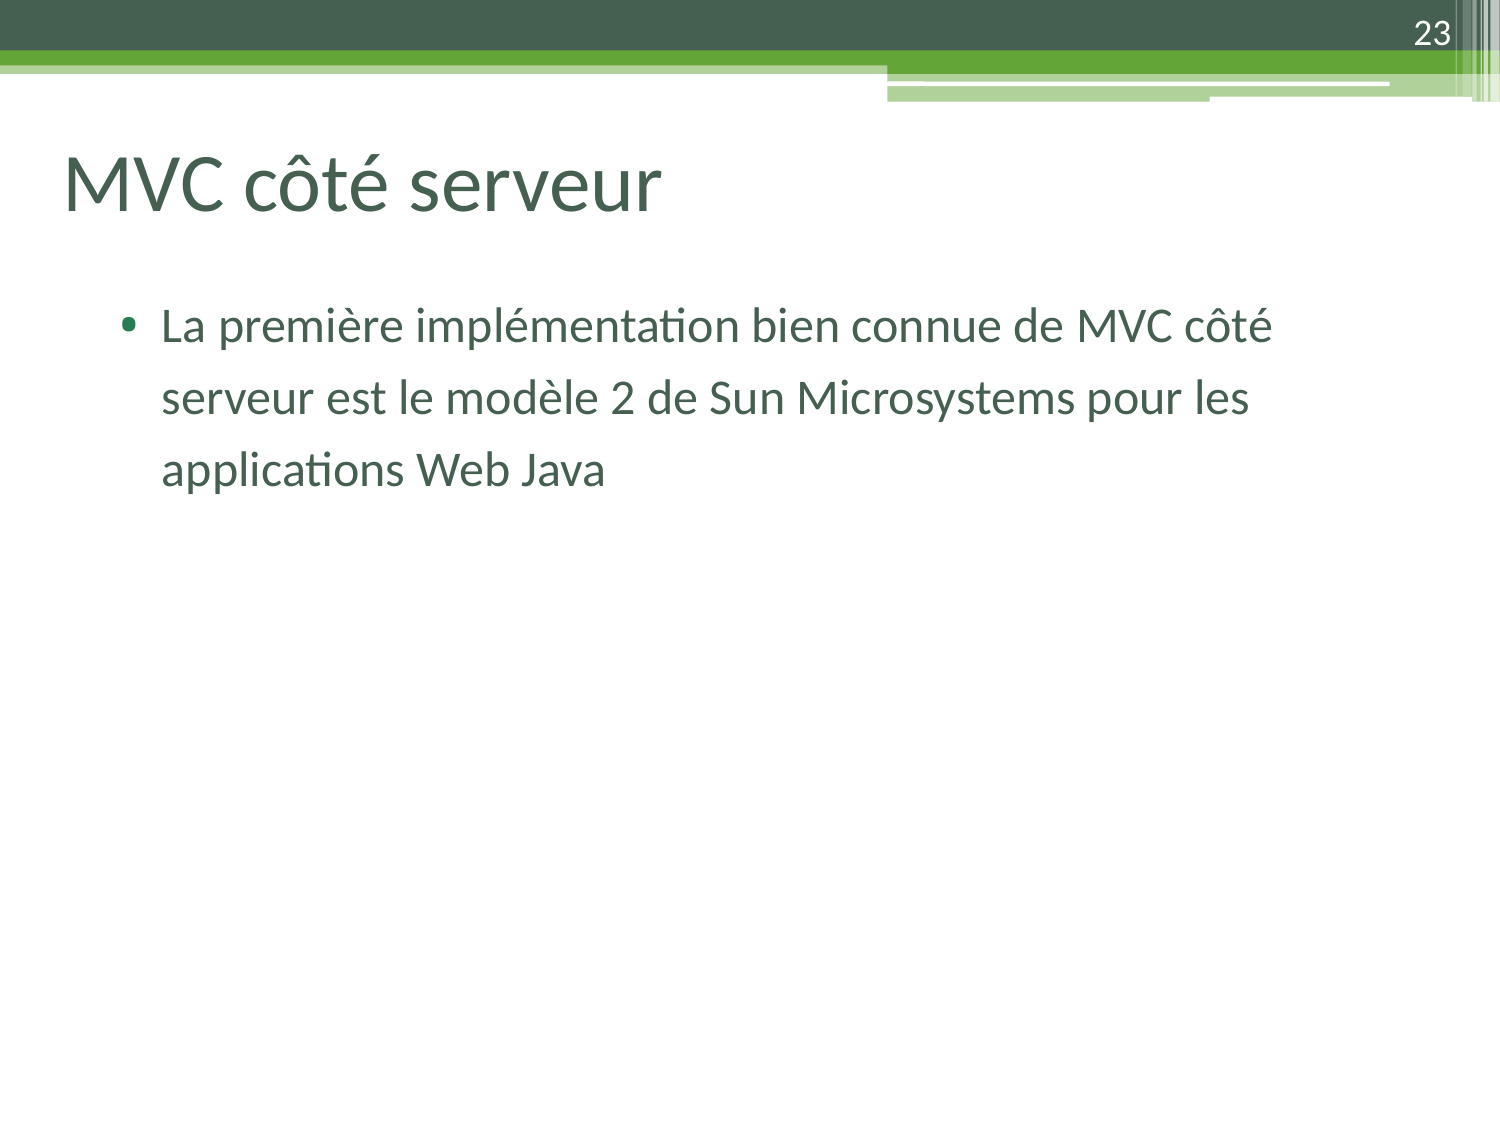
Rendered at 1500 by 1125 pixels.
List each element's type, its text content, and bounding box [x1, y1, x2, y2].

list La première implémentation bien connue de MVC côté serveur est le modèle 2 de Sun Microsystems pour les applications Web Java [87, 273, 1425, 1081]
title MVC côté serveur [47, 90, 1398, 266]
slide_number 23 [1341, 0, 1466, 61]
